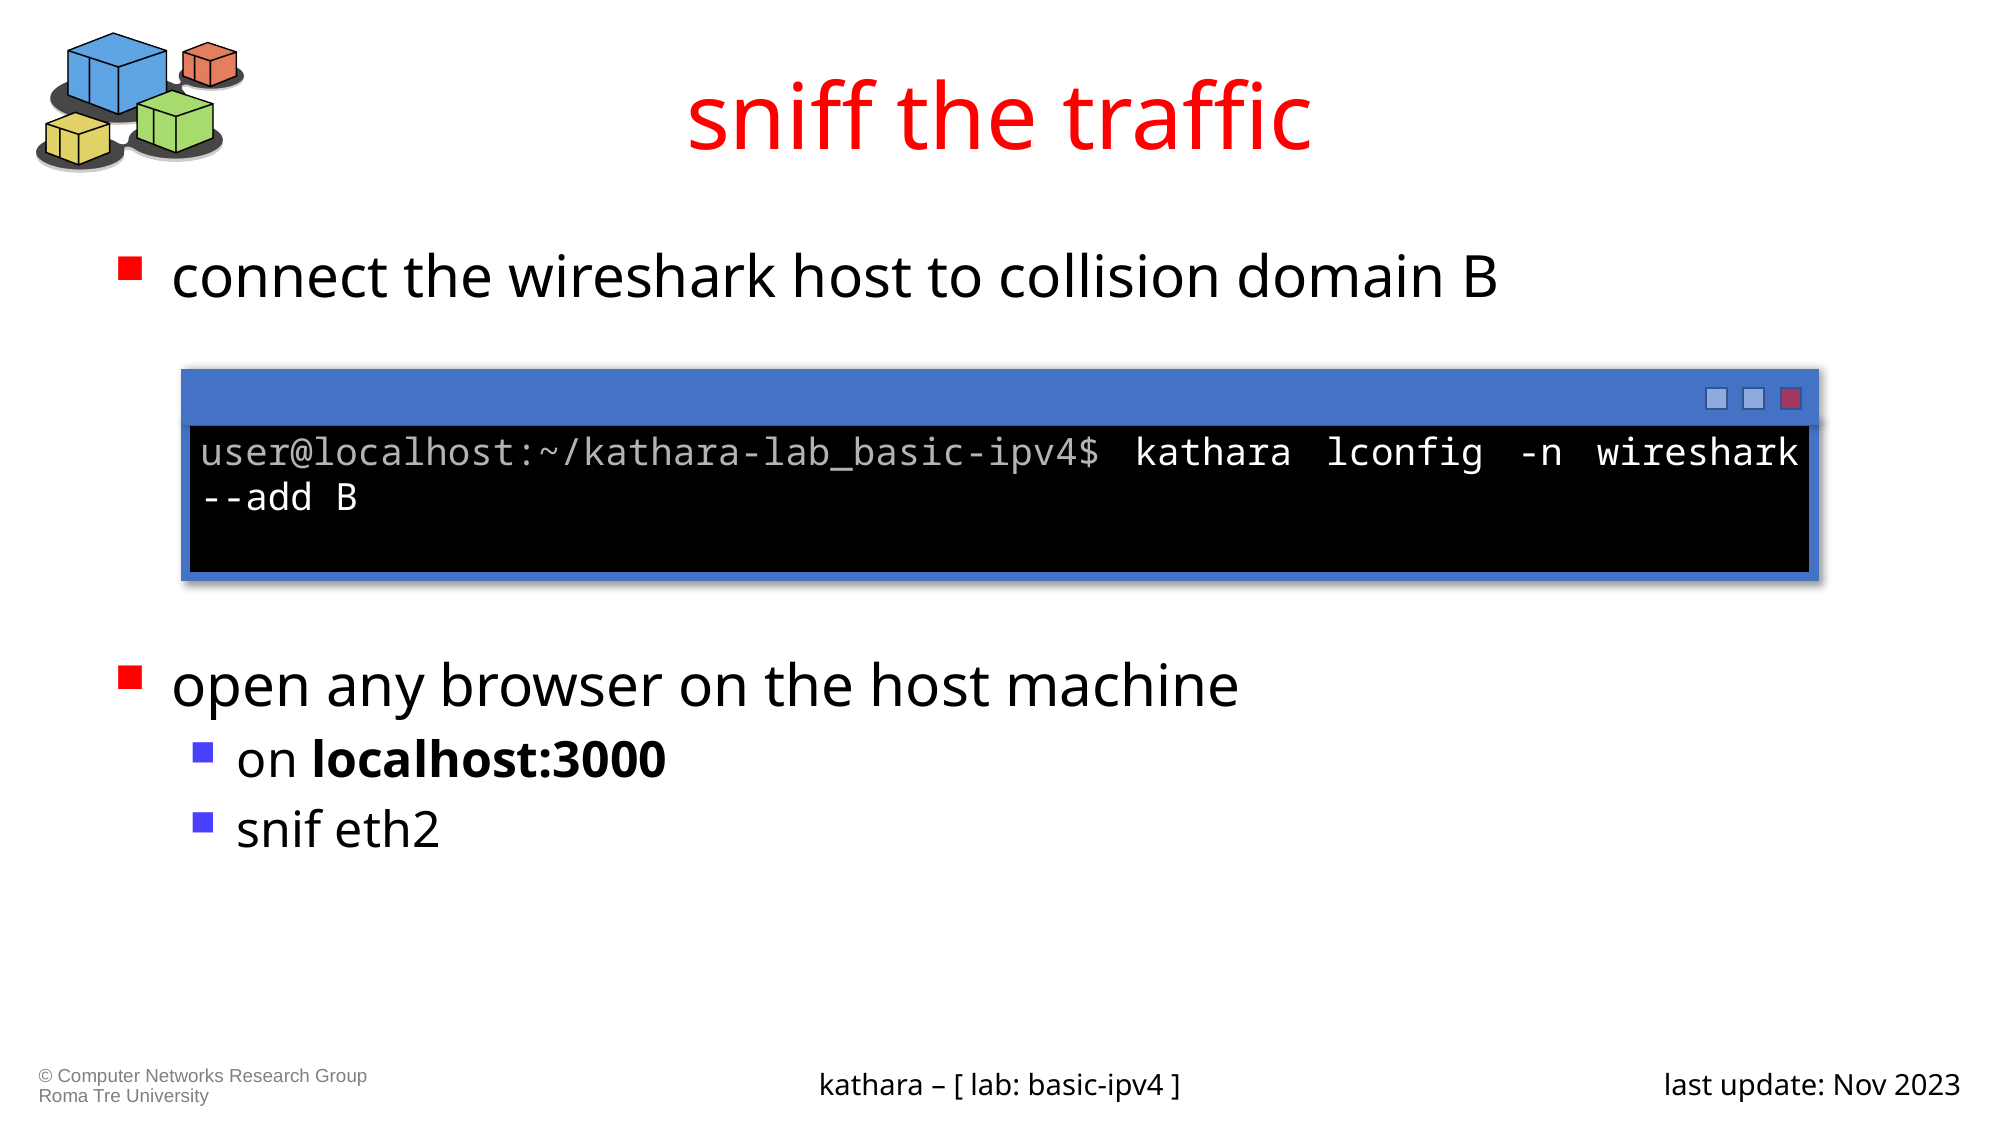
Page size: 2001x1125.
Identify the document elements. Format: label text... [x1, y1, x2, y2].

title sniff the traffic [99, 19, 1900, 207]
list connect the wireshark host to collision domain B open any browser on the host machine on localhost:3000 snif eth2 [99, 231, 1900, 1005]
picture [36, 32, 99, 173]
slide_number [1519, 1058, 1977, 1114]
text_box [185, 373, 1815, 577]
footer kathara – [ lab: basic-ipv4 ] [511, 1058, 1489, 1114]
